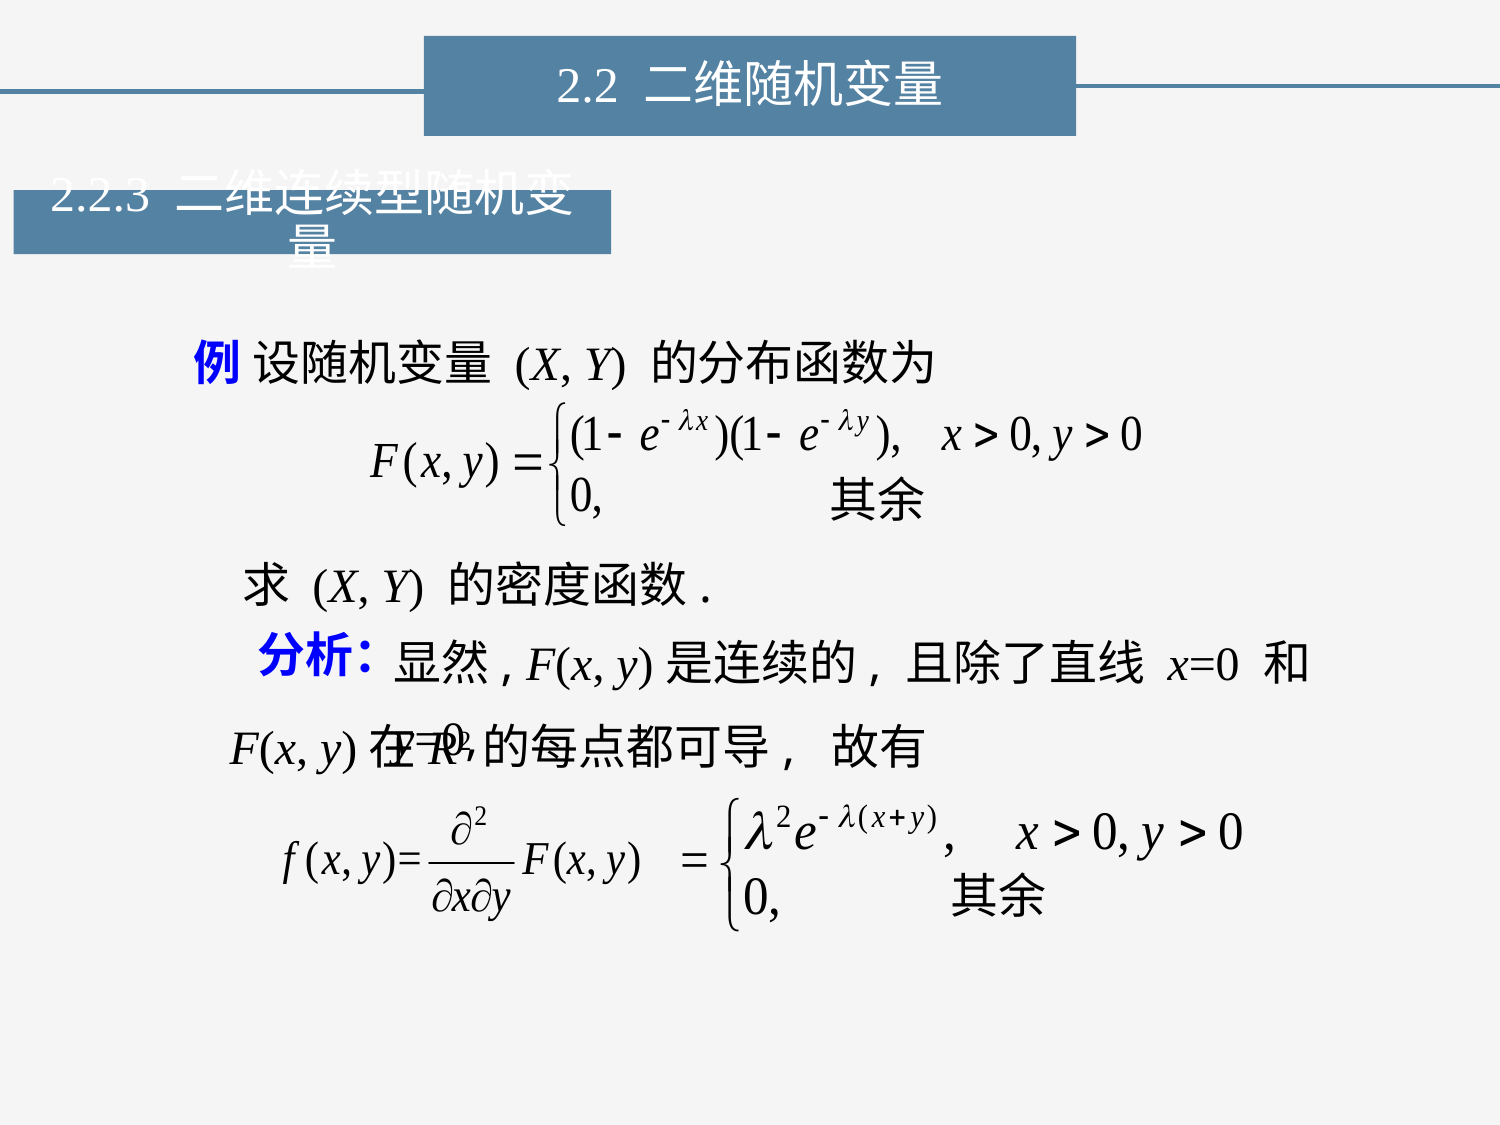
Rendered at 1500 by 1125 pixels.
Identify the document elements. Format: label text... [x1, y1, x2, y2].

text_box 2.2.3 二维连续型随机变量 [13, 190, 612, 255]
text_box 显然, F(x, y)是连续的, 且除了直线 x=0 和 y=0, [378, 607, 1373, 772]
text_box 分析： [242, 617, 378, 690]
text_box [266, 794, 652, 936]
text_box F(x, y)在R2的每点都可导, 故有 [202, 691, 943, 782]
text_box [360, 392, 1152, 538]
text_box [671, 786, 1253, 944]
text_box 2.2 二维随机变量 [423, 35, 1077, 136]
text_box 例 设随机变量 (X, Y) 的分布函数为 [178, 308, 960, 398]
text_box 求 (X, Y) 的密度函数. [227, 529, 740, 620]
